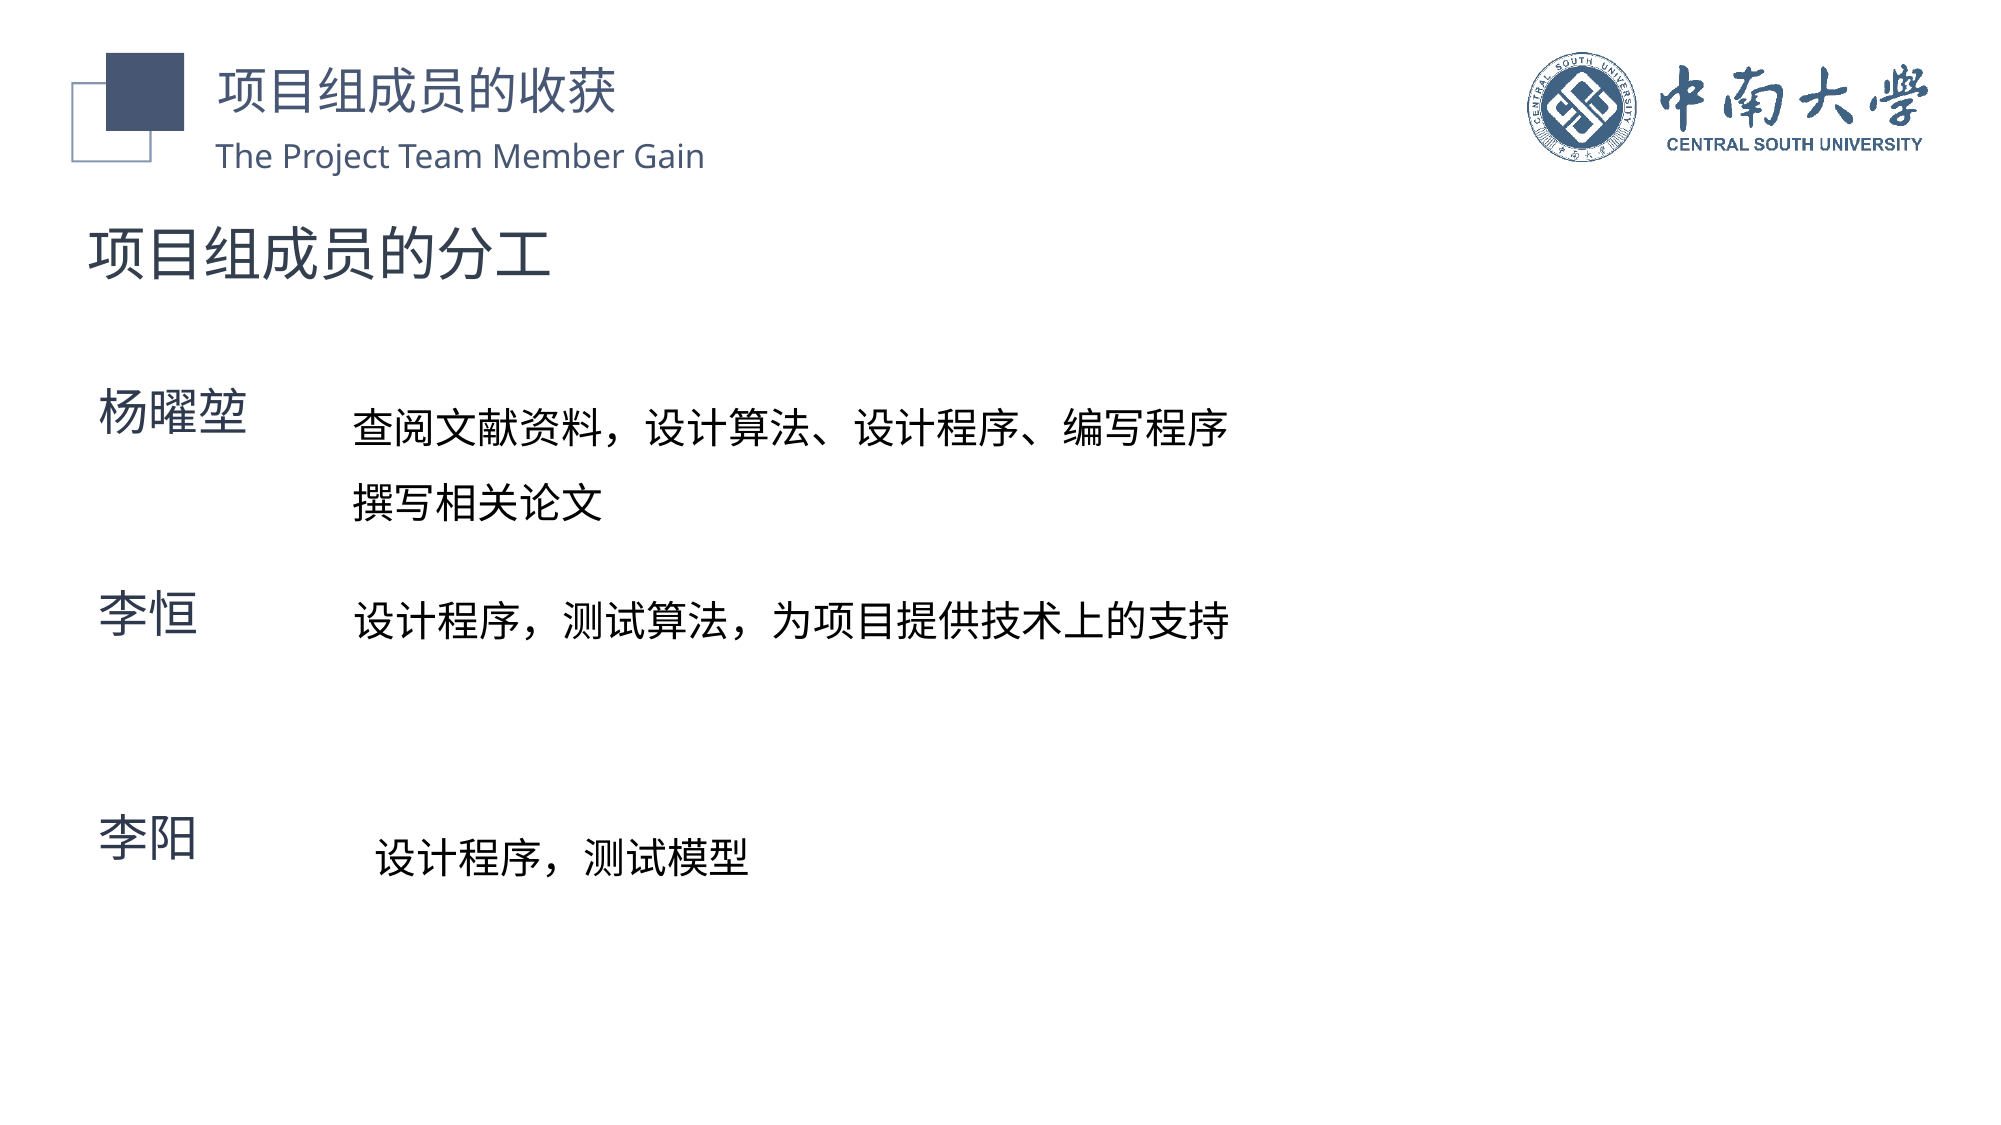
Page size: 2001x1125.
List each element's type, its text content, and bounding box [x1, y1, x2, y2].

text_box 查阅文献资料，设计算法、设计程序、编写程序 撰写相关论文 [337, 369, 1501, 503]
text_box 设计程序，测试模型 [359, 799, 1523, 933]
picture [1526, 51, 1929, 162]
text_box 设计程序，测试算法，为项目提供技术上的支持 [339, 562, 1502, 696]
text_box 李阳 [83, 799, 359, 874]
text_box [71, 51, 730, 175]
text_box 杨曜堃 [83, 373, 337, 448]
text_box 李恒 [83, 575, 339, 651]
text_box 项目组成员的分工 [72, 209, 1227, 294]
